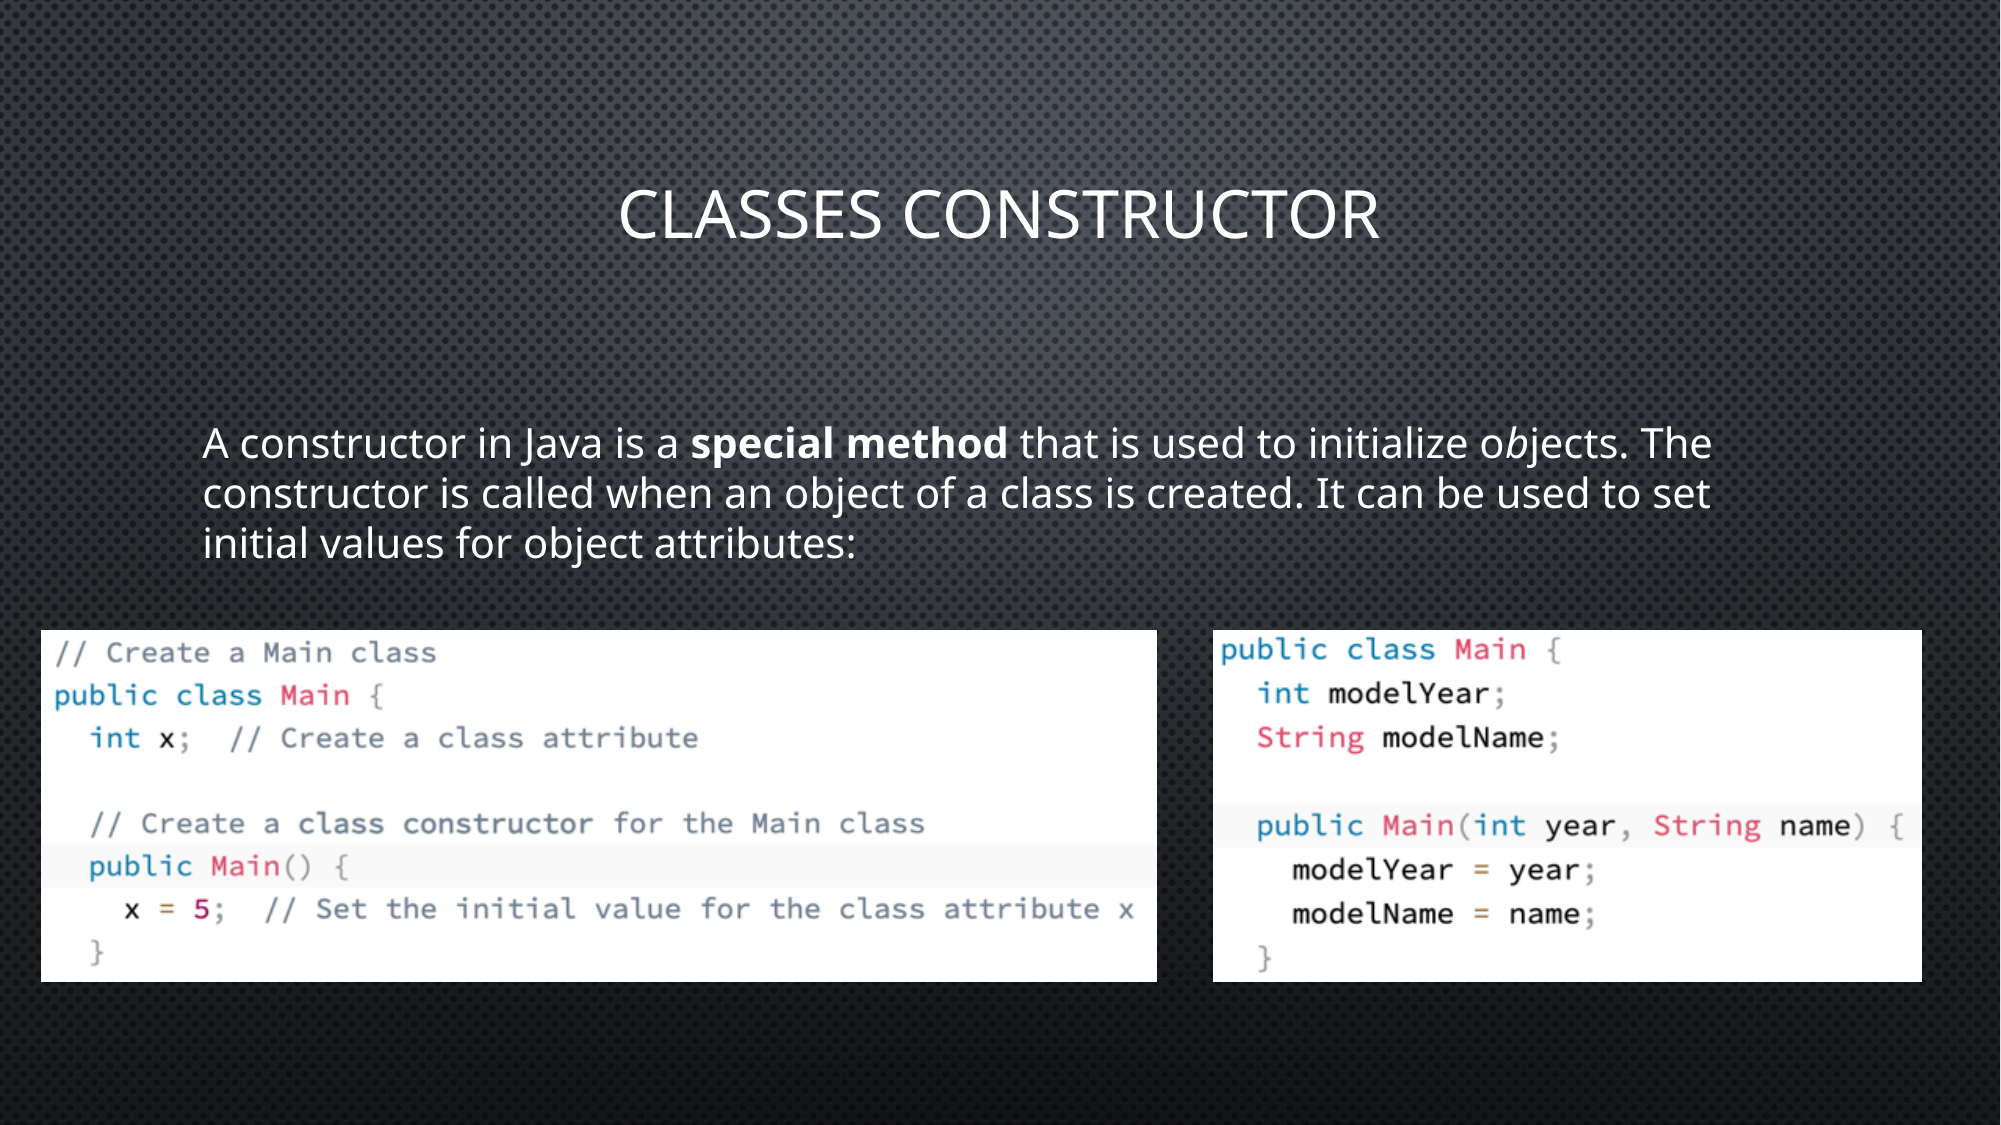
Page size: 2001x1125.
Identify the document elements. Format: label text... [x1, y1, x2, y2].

title Classes constructor [187, 55, 1813, 306]
picture [41, 630, 1157, 983]
list A constructor in Java is a special method that is used to initialize objects. The constructor is called when an object of a class is created. It can be used to set initial values for object attributes: [187, 306, 1813, 820]
picture [1213, 630, 1922, 983]
